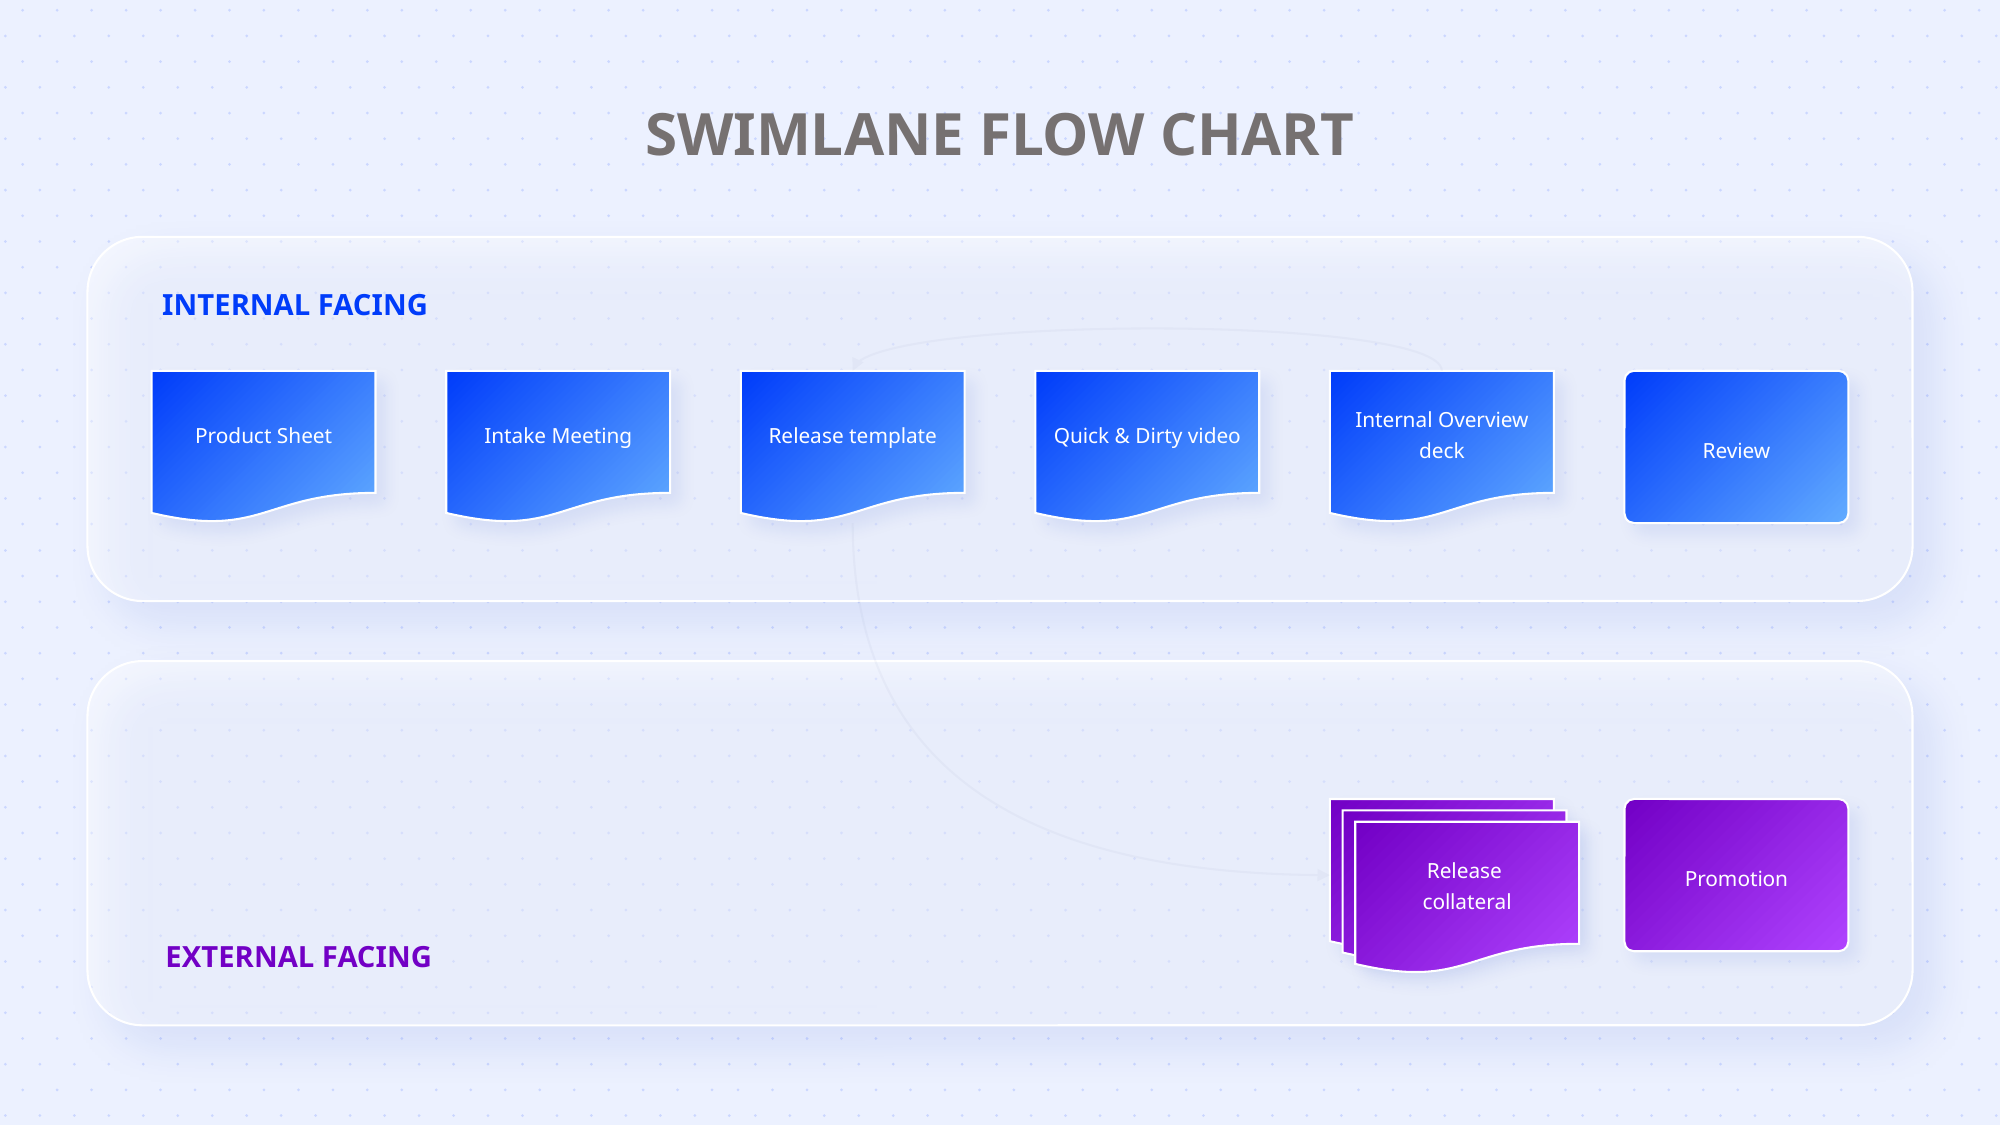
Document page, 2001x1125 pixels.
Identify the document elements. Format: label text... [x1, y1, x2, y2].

text_box Quick & Dirty video [1034, 369, 1147, 455]
text_box Intake Meeting [445, 369, 672, 523]
text_box [86, 660, 1914, 1027]
text_box Release collateral [1354, 820, 1581, 974]
text_box [1328, 797, 1555, 945]
text_box [1150, 235, 1914, 603]
text_box [1341, 809, 1568, 957]
text_box [86, 235, 1147, 603]
text_box INTERNAL FACING [151, 278, 440, 329]
text_box Product Sheet [150, 369, 377, 523]
text_box Internal Overview deck [1328, 369, 1555, 523]
text_box Promotion [1623, 797, 1850, 953]
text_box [910, 455, 1273, 933]
text_box Quick & Dirty video [1150, 369, 1261, 455]
text_box SWIMLANE FLOW CHART [1150, 97, 1487, 177]
text_box EXTERNAL FACING [154, 930, 444, 981]
text_box Release template [739, 369, 966, 523]
text_box Review [1623, 369, 1850, 525]
text_box SWIMLANE FLOW CHART [513, 97, 1147, 177]
